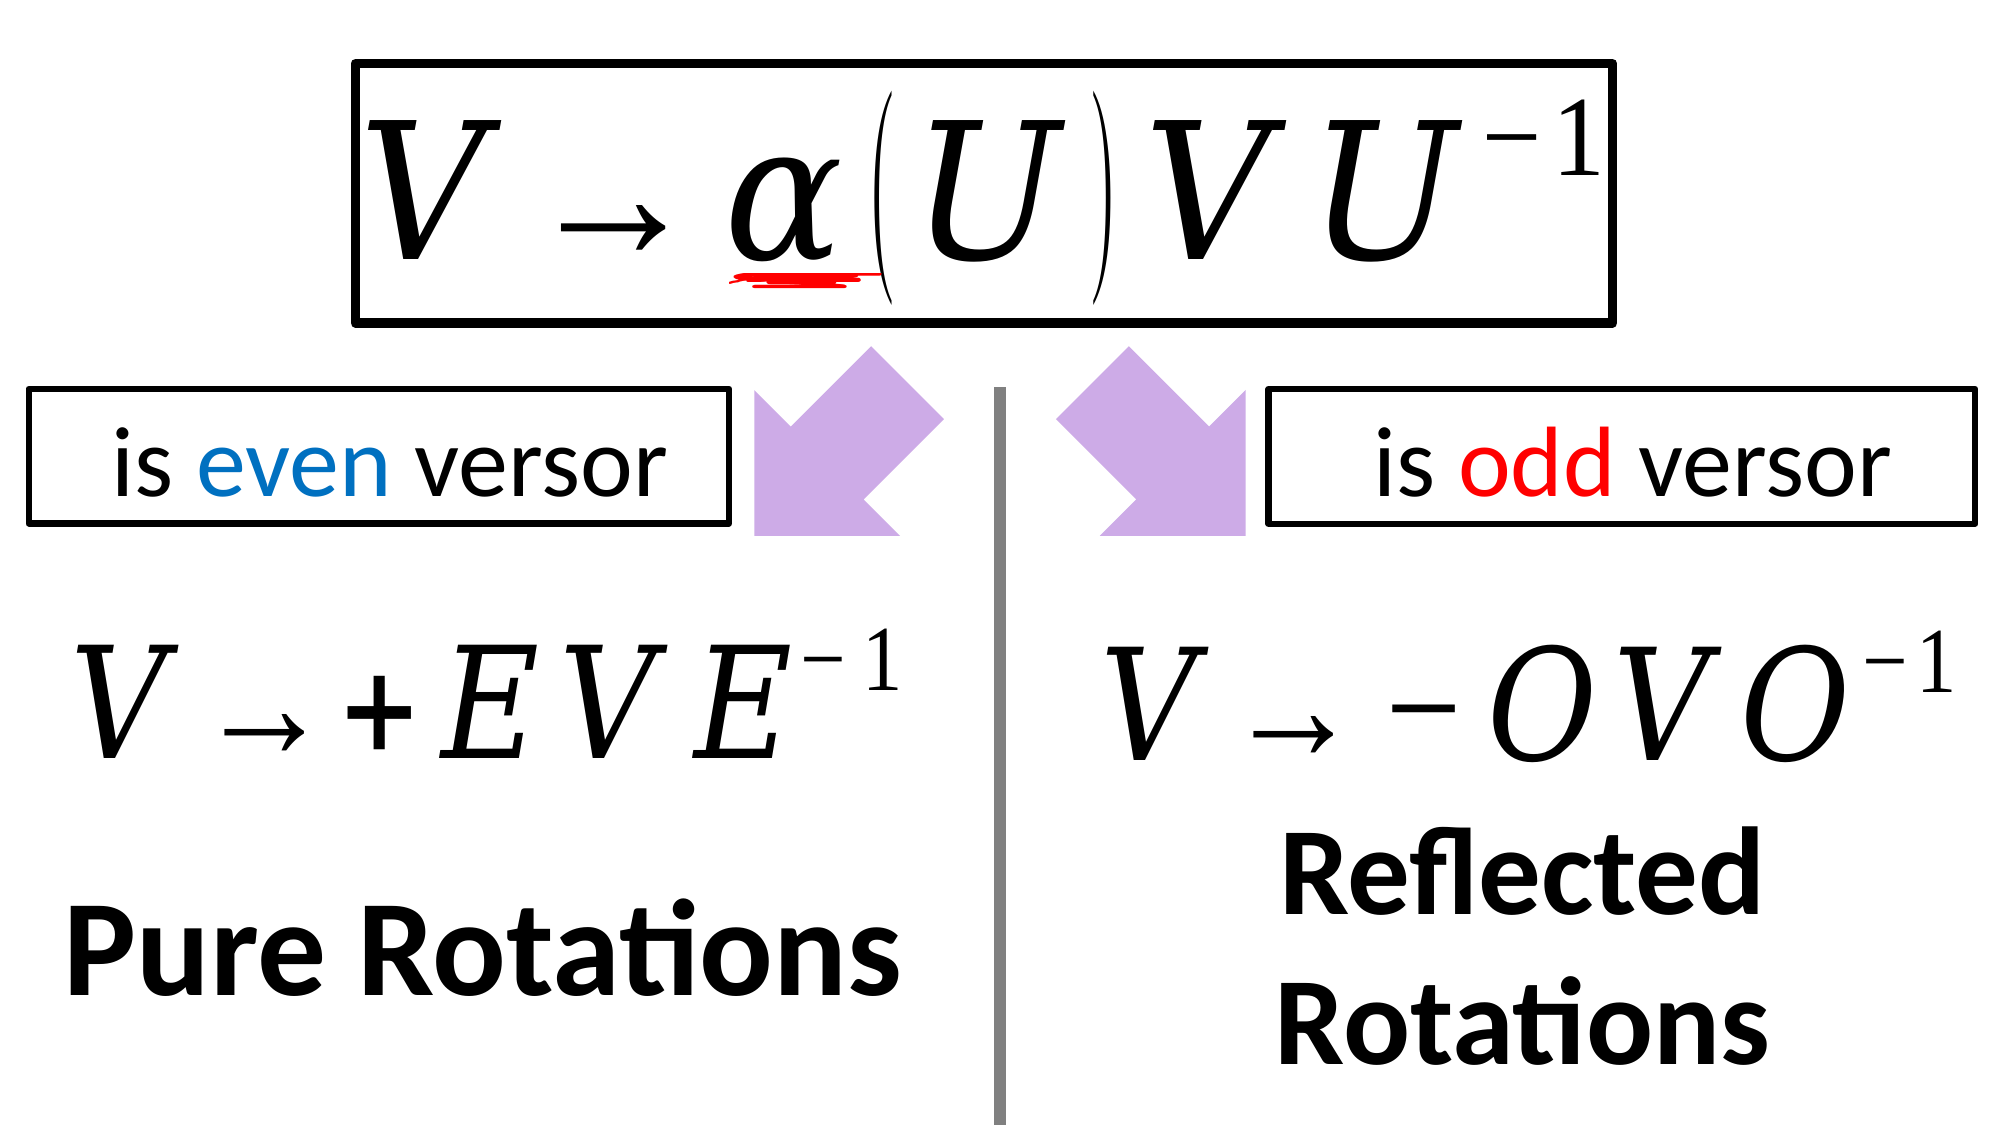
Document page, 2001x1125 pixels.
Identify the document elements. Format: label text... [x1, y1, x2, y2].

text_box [28, 356, 940, 563]
text_box Pure Rotations [28, 850, 938, 1030]
picture [729, 273, 890, 295]
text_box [1065, 350, 1976, 568]
text_box Reflected Rotations [1182, 782, 1863, 1097]
